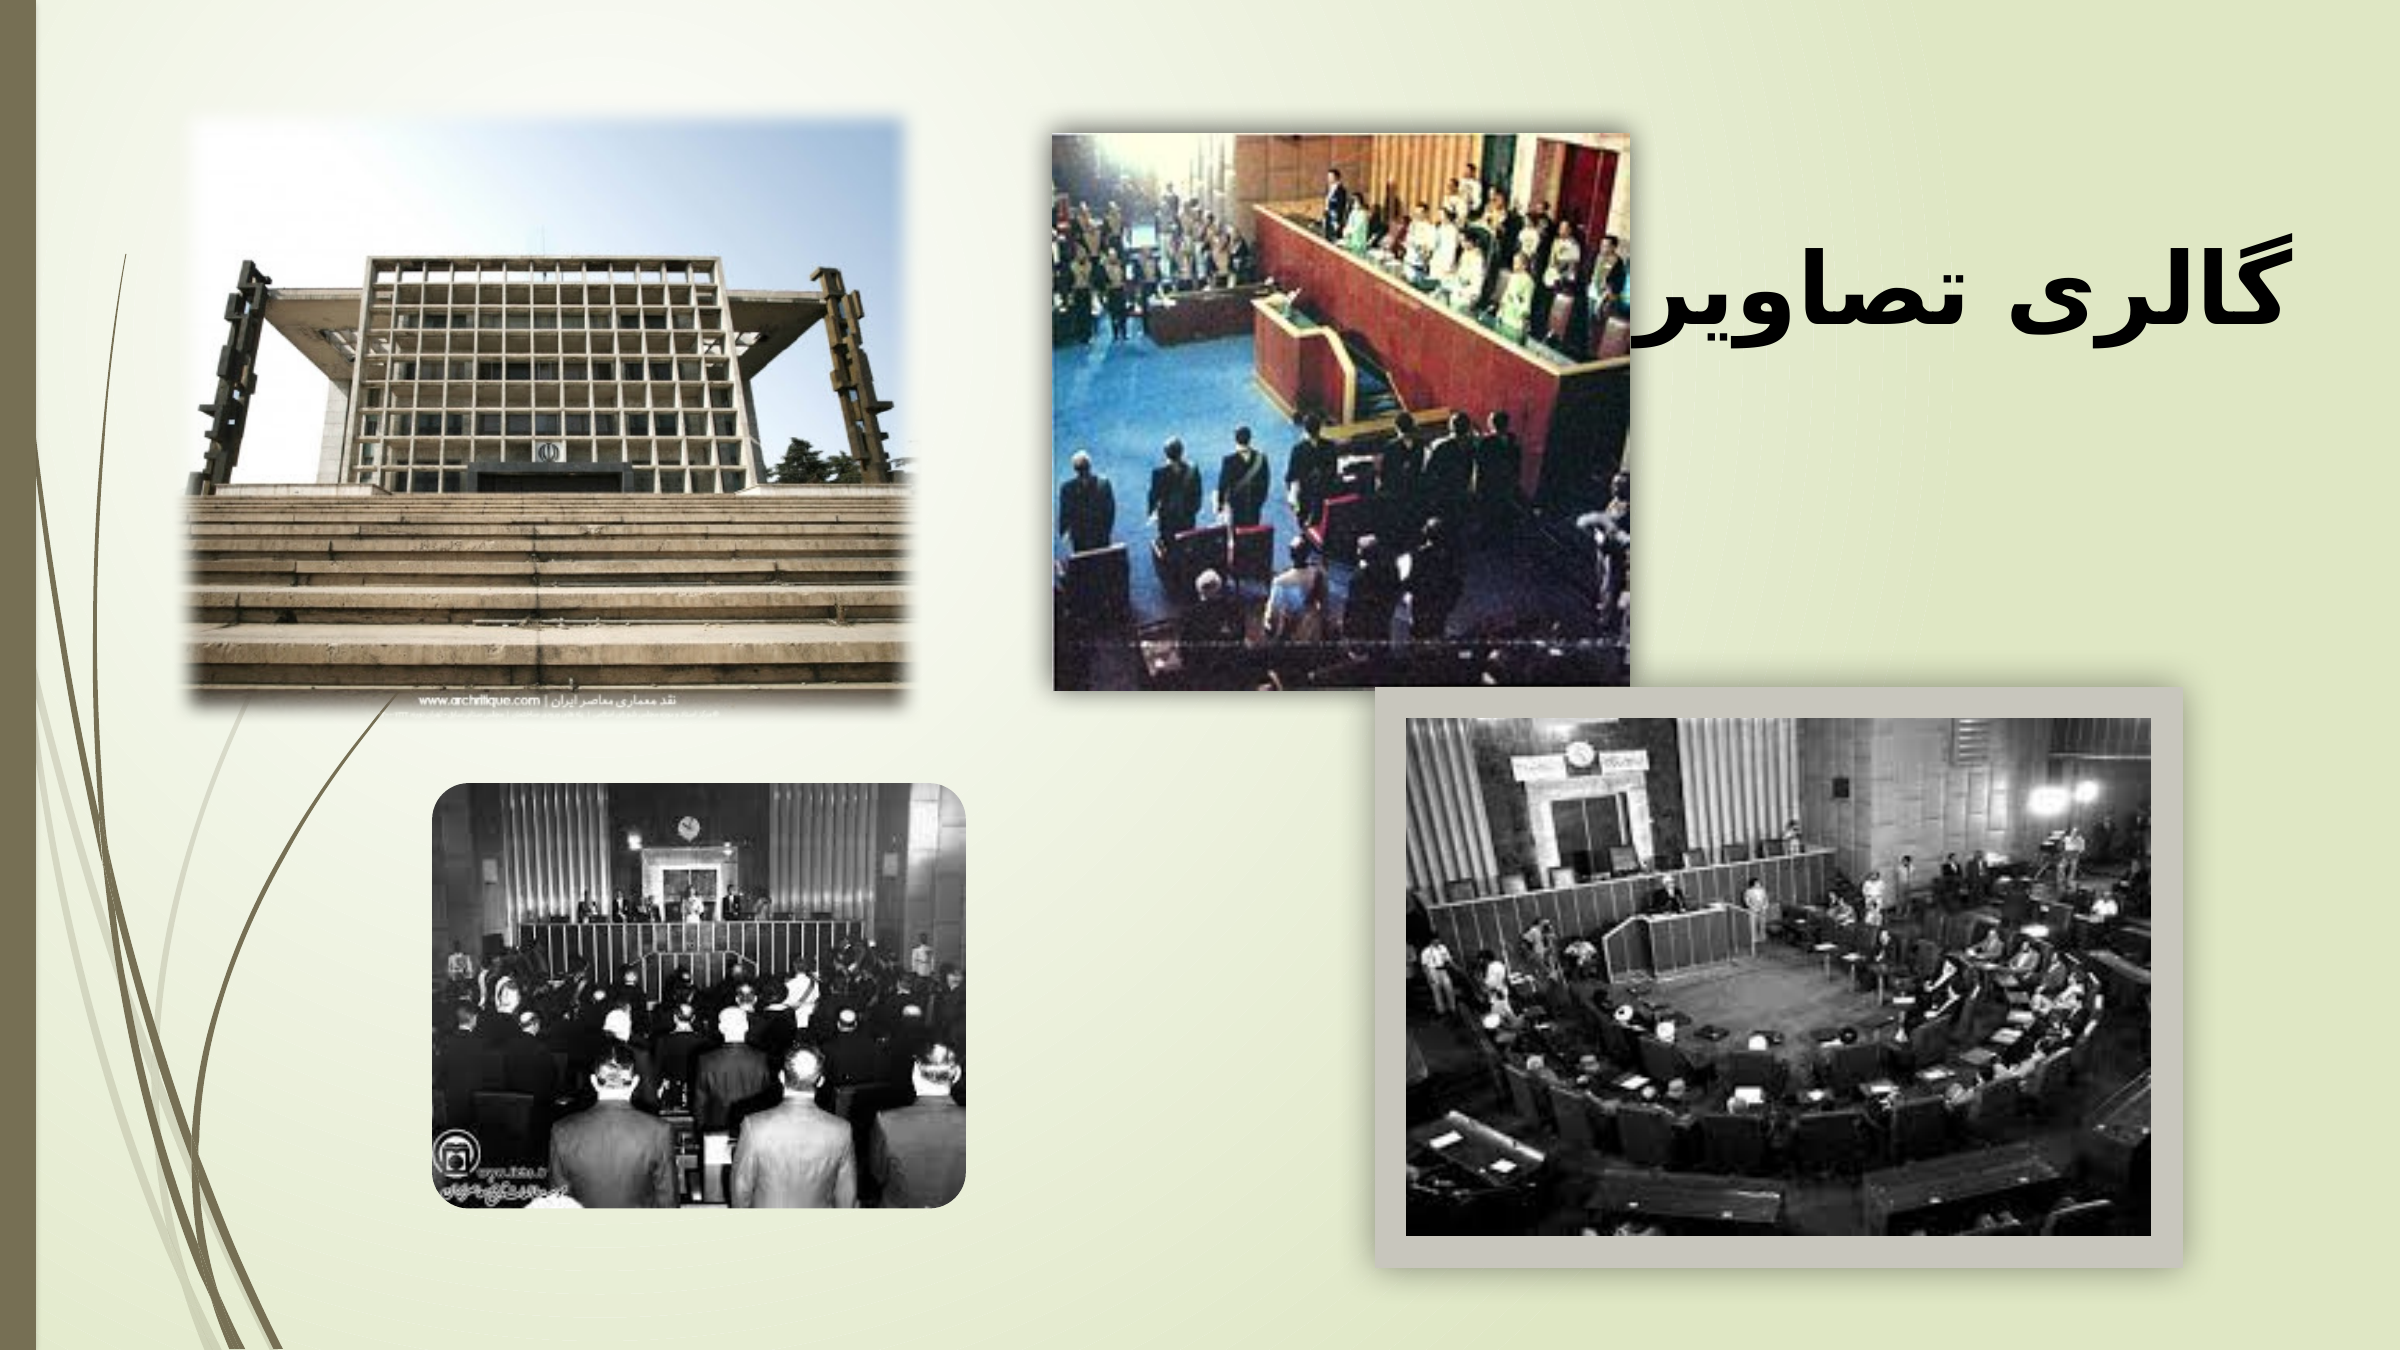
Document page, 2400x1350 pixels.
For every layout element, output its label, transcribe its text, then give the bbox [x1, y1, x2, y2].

text_box گالری تصاویر [1715, 104, 2293, 275]
picture [1405, 718, 2152, 1237]
picture [431, 782, 967, 1209]
picture [172, 98, 923, 725]
picture [1052, 132, 1630, 691]
